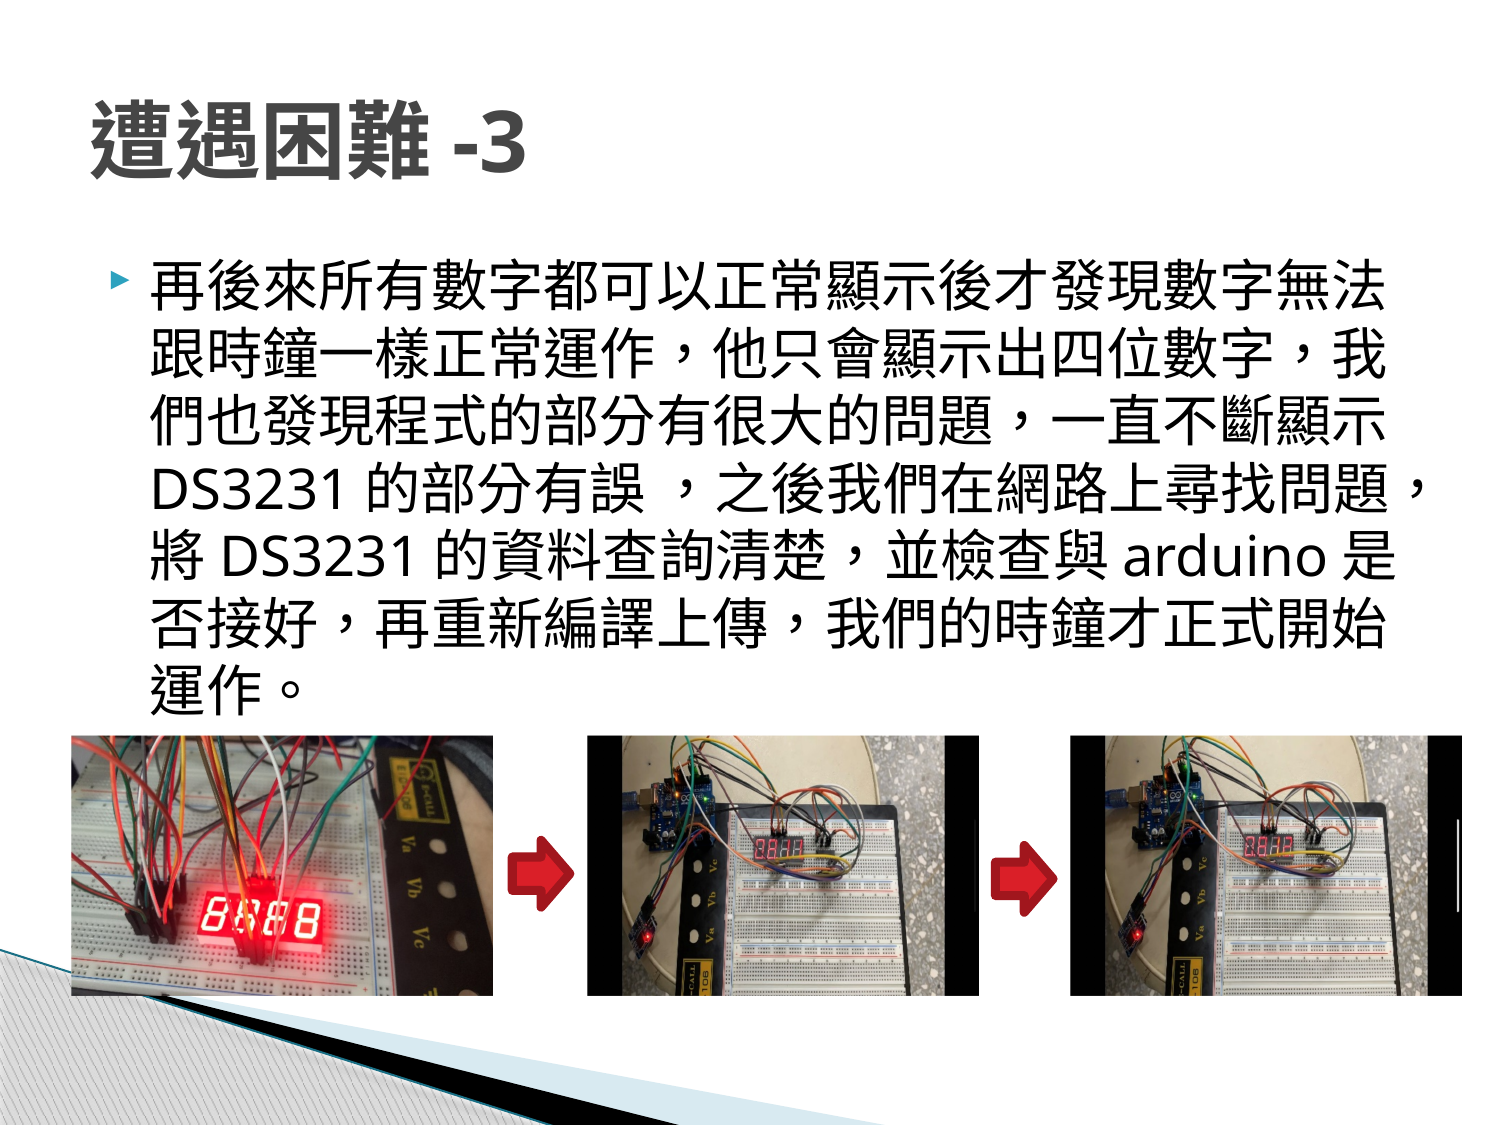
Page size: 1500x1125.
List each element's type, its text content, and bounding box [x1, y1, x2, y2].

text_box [71, 735, 1462, 997]
list 再後來所有數字都可以正常顯示後才發現數字無法跟時鐘一樣正常運作，他只會顯示出四位數字，我們也發現程式的部分有很大的問題，一直不斷顯示DS3231的部分有誤 ，之後我們在網路上尋找問題，將DS3231的資料查詢清楚，並檢查與arduino是否接好，再重新編譯上傳，我們的時鐘才正式開始運作。 [75, 243, 1425, 735]
title 遭遇困難-3 [75, 45, 1425, 233]
